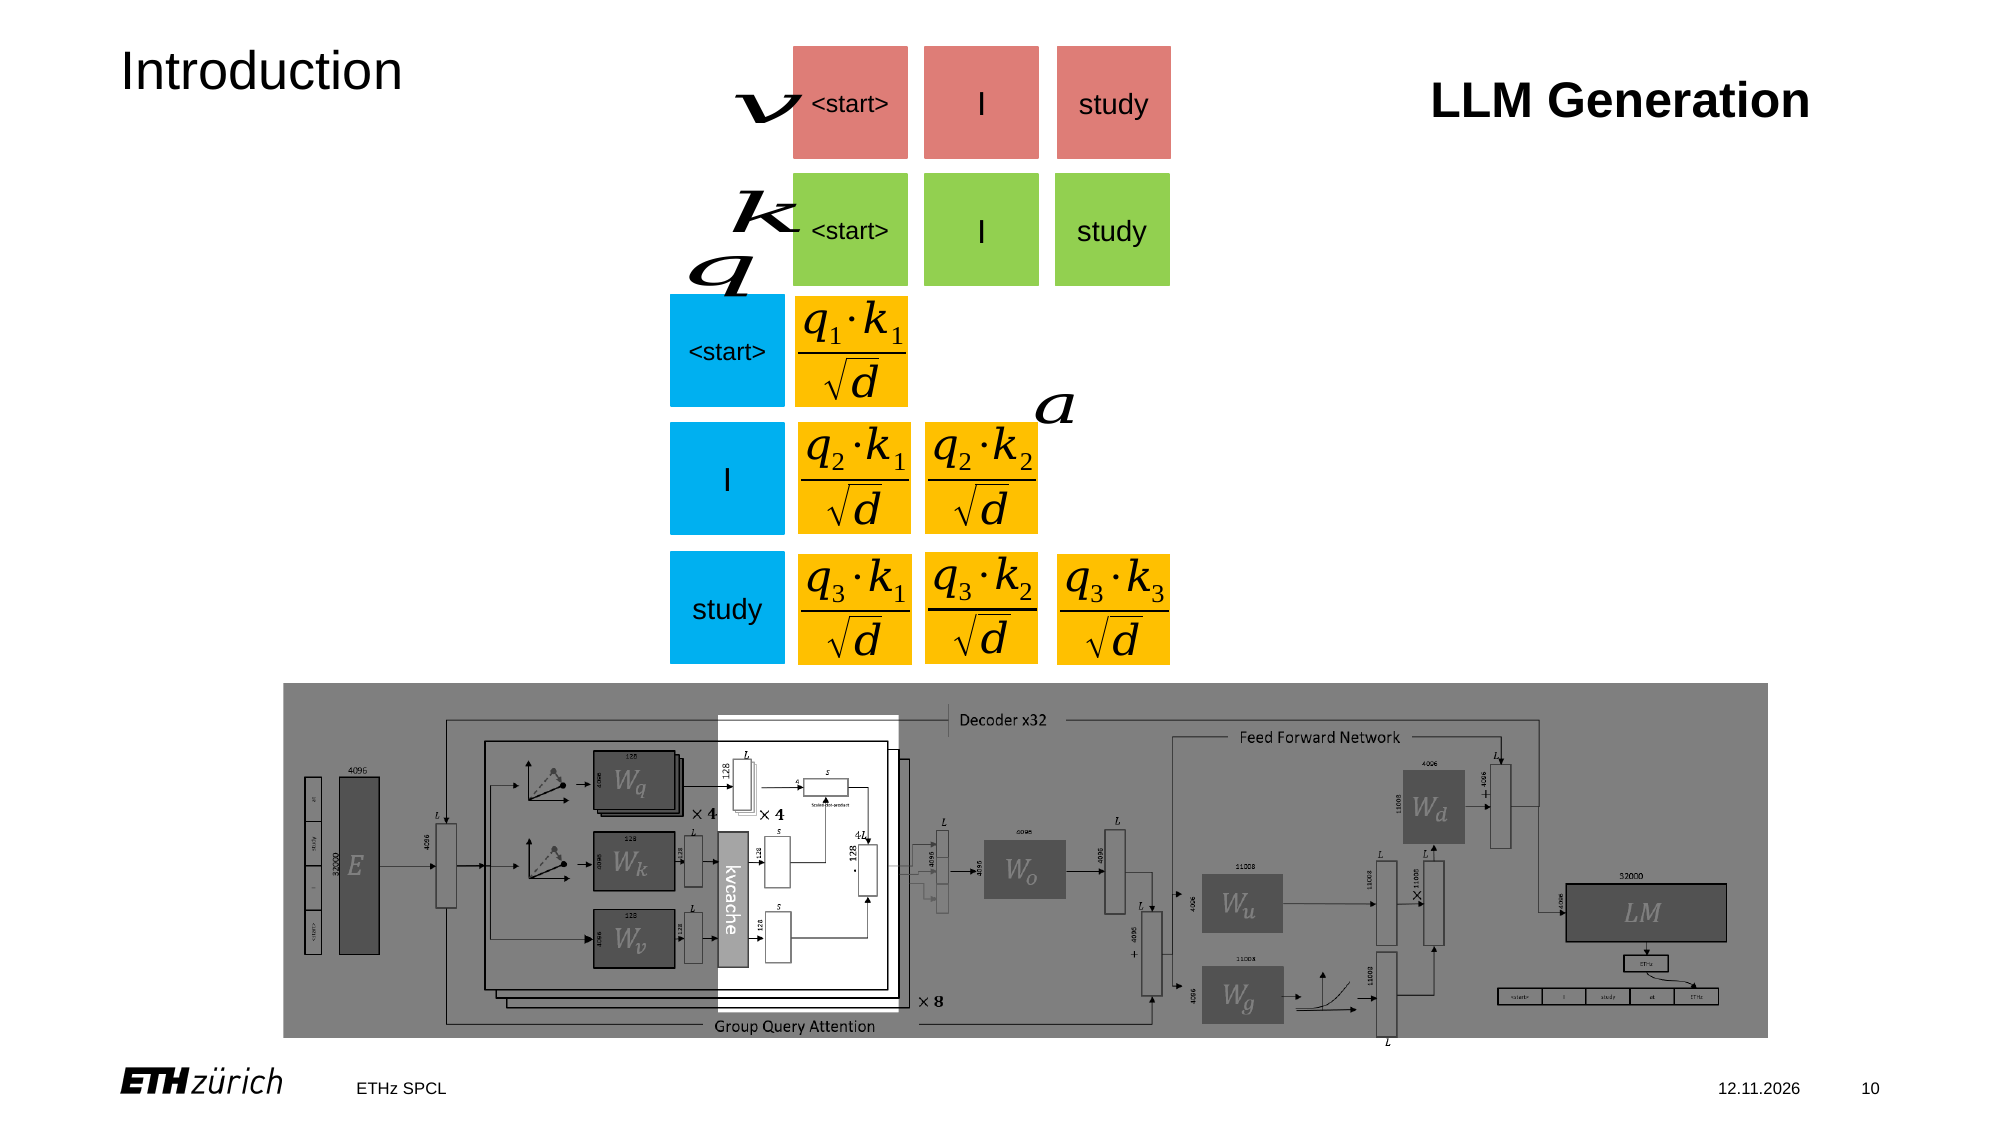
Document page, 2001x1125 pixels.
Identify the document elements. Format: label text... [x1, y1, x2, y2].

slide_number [1718, 1069, 1819, 1106]
text_box [282, 682, 1769, 1039]
text_box <start> [670, 294, 785, 406]
text_box study [1057, 46, 1171, 159]
title Introduction [120, 42, 1880, 191]
text_box <start> [793, 174, 907, 286]
picture [120, 1067, 282, 1094]
text_box I [925, 174, 1039, 286]
text_box I [925, 46, 1039, 159]
picture [304, 704, 1727, 1054]
slide_number 10 [1827, 1069, 1880, 1106]
text_box <start> [793, 46, 907, 159]
text_box I [670, 422, 785, 535]
text_box study [1055, 174, 1169, 286]
text_box study [670, 552, 785, 664]
text_box LLM Generation [1415, 60, 1902, 136]
footer ETHz SPCL [356, 1069, 1538, 1106]
